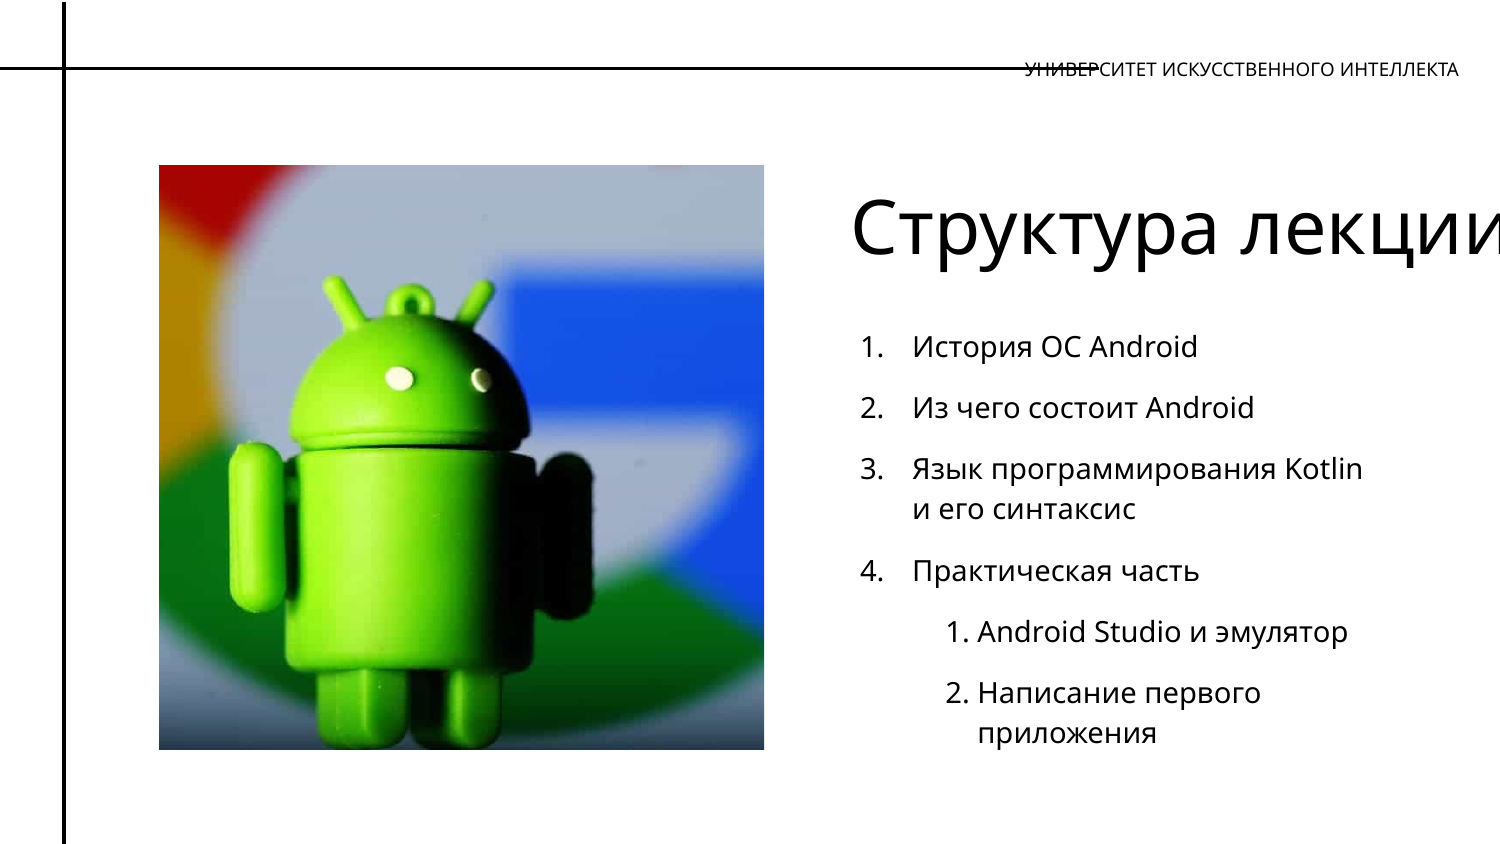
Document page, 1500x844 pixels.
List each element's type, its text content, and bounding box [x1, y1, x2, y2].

picture [158, 165, 765, 750]
title Структура лекции [835, 164, 1500, 259]
text_box УНИВЕРСИТЕТ ИСКУССТВЕННОГО ИНТЕЛЛЕКТА [999, 45, 1470, 98]
text_box История ОС Android Из чего состоит Android Язык программирования Kotlin и его синтаксис Практическая часть Android Studio и эмулятор Написание первого приложения [825, 317, 1392, 792]
